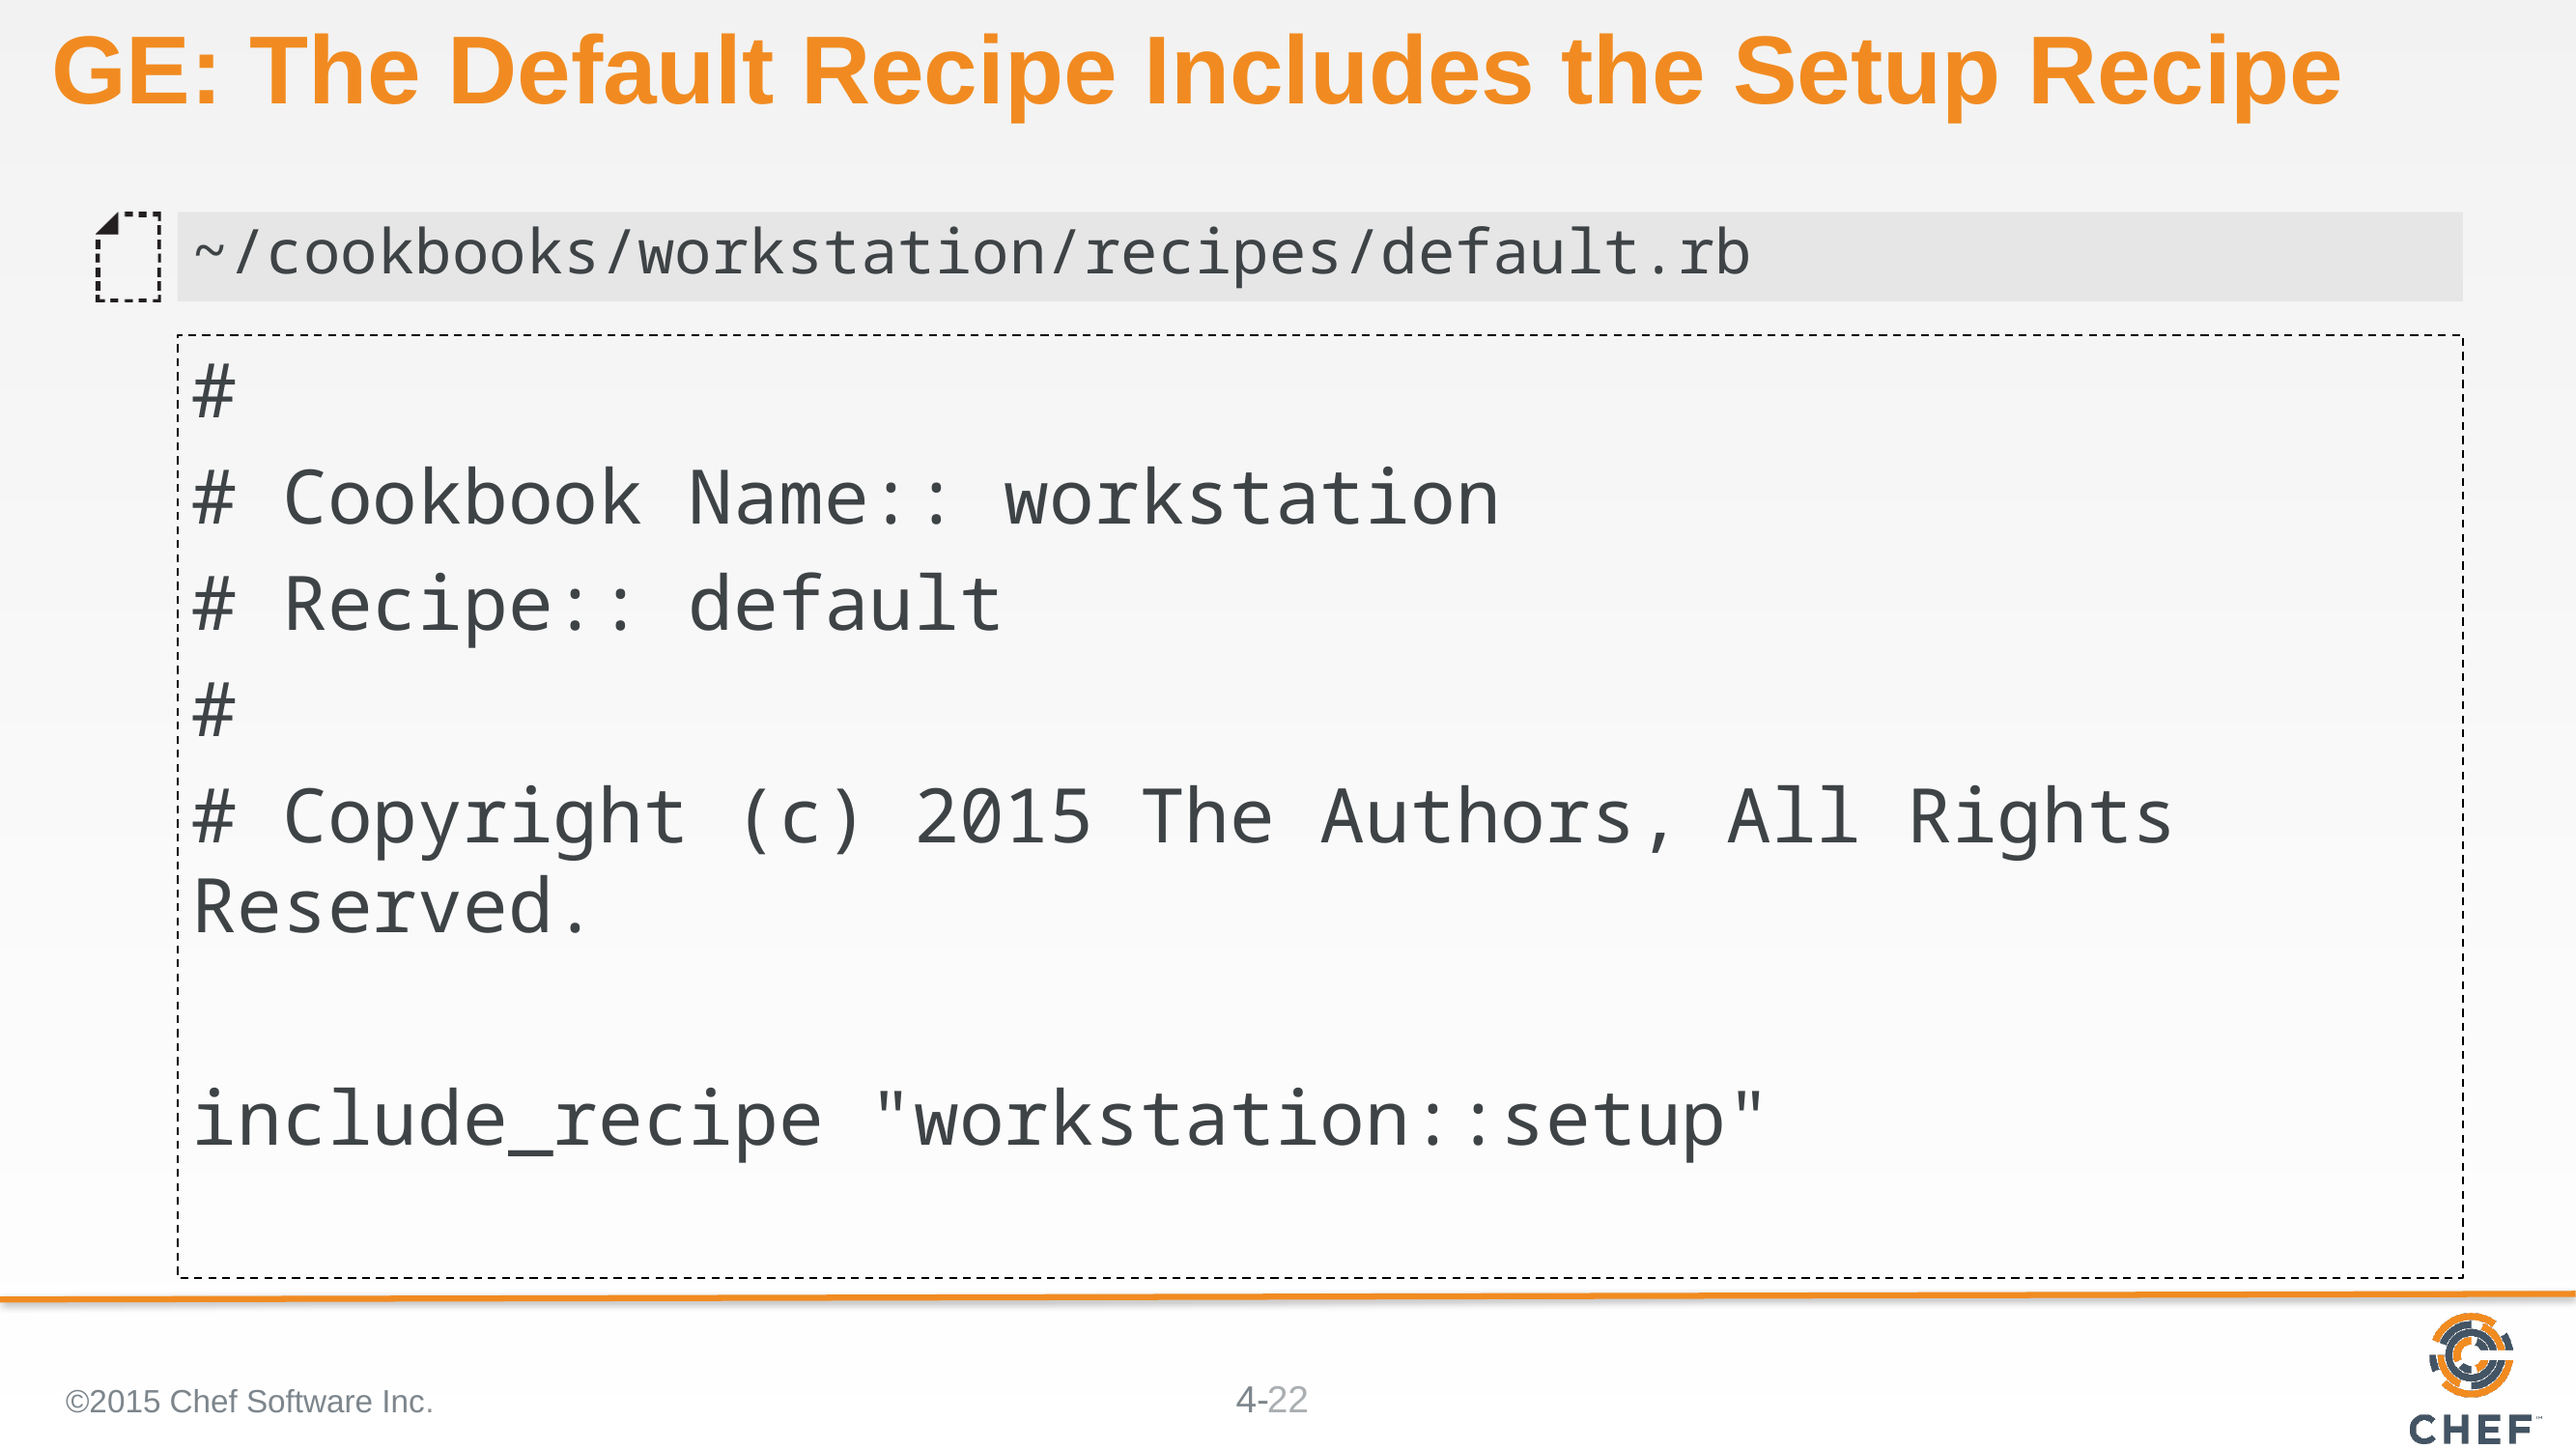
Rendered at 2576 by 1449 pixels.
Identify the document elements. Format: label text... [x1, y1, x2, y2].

footer ©2015 Chef Software Inc. [51, 1359, 952, 1440]
slide_number 22 [998, 1359, 1578, 1437]
list # # Cookbook Name:: workstation # Recipe:: default # # Copyright (c) 2015 The Authors, All Rights Reserved. include_recipe "workstation::setup" [177, 334, 2464, 1279]
list ~/cookbooks/workstation/recipes/default.rb [177, 212, 2463, 302]
title GE: The Default Recipe Includes the Setup Recipe [51, 20, 2540, 179]
picture [2399, 1297, 2550, 1449]
